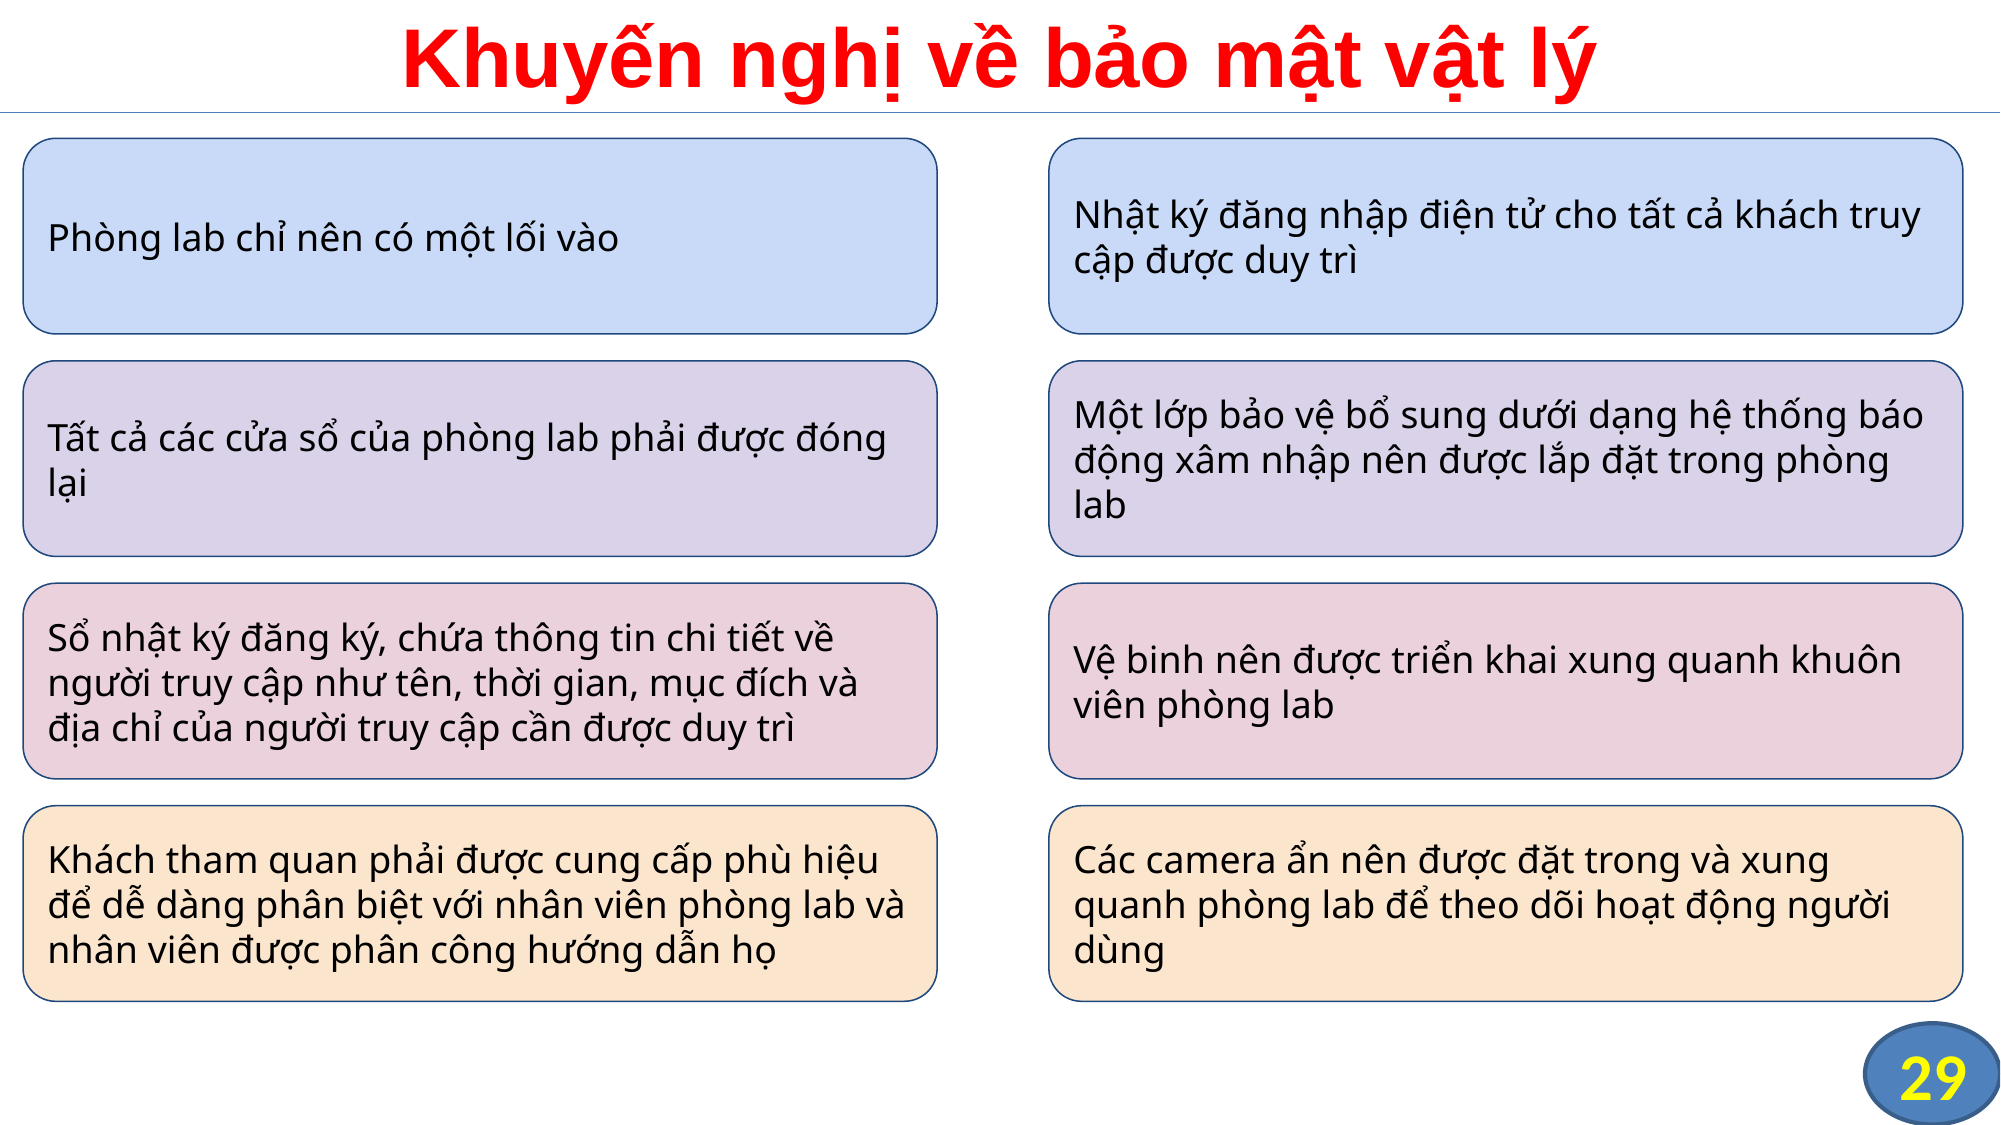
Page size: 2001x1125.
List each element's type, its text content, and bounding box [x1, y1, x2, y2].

text_box Sổ nhật ký đăng ký, chứa thông tin chi tiết về người truy cập như tên, thời gian, mục đích và địa chỉ của người truy cập cần được duy trì [23, 583, 938, 779]
text_box Tất cả các cửa sổ của phòng lab phải được đóng lại [23, 360, 938, 557]
text_box Các camera ẩn nên được đặt trong và xung quanh phòng lab để theo dõi hoạt động người dùng [1048, 805, 1963, 1002]
title Khuyến nghị về bảo mật vật lý [0, 0, 2000, 113]
text_box Vệ binh nên được triển khai xung quanh khuôn viên phòng lab [1048, 583, 1963, 779]
text_box Phòng lab chỉ nên có một lối vào [23, 138, 938, 334]
text_box Nhật ký đăng nhập điện tử cho tất cả khách truy cập được duy trì [1048, 138, 1963, 334]
text_box Một lớp bảo vệ bổ sung dưới dạng hệ thống báo động xâm nhập nên được lắp đặt trong phòng lab [1048, 360, 1963, 557]
slide_number 29 [1866, 1023, 2000, 1125]
text_box Khách tham quan phải được cung cấp phù hiệu để dễ dàng phân biệt với nhân viên phòng lab và nhân viên được phân công hướng dẫn họ [23, 805, 938, 1002]
